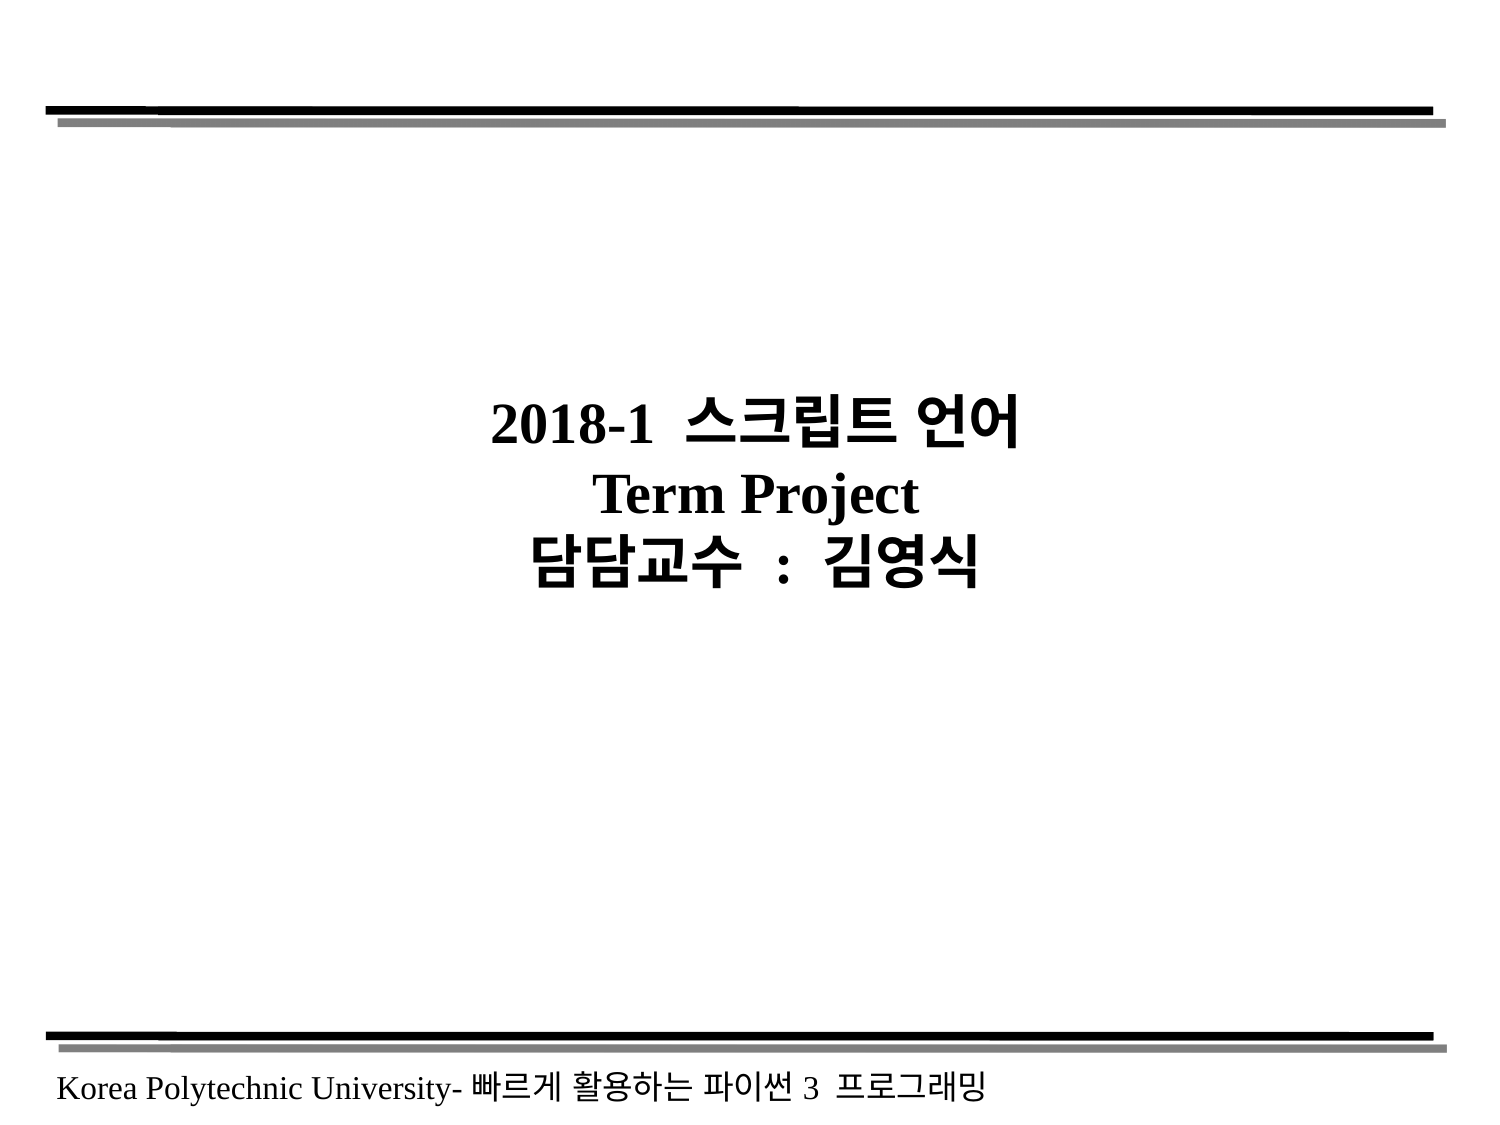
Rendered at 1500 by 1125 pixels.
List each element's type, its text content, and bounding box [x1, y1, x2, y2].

title 2018-1 스크립트 언어 Term Project 담담교수 : 김영식 [125, 237, 1388, 900]
